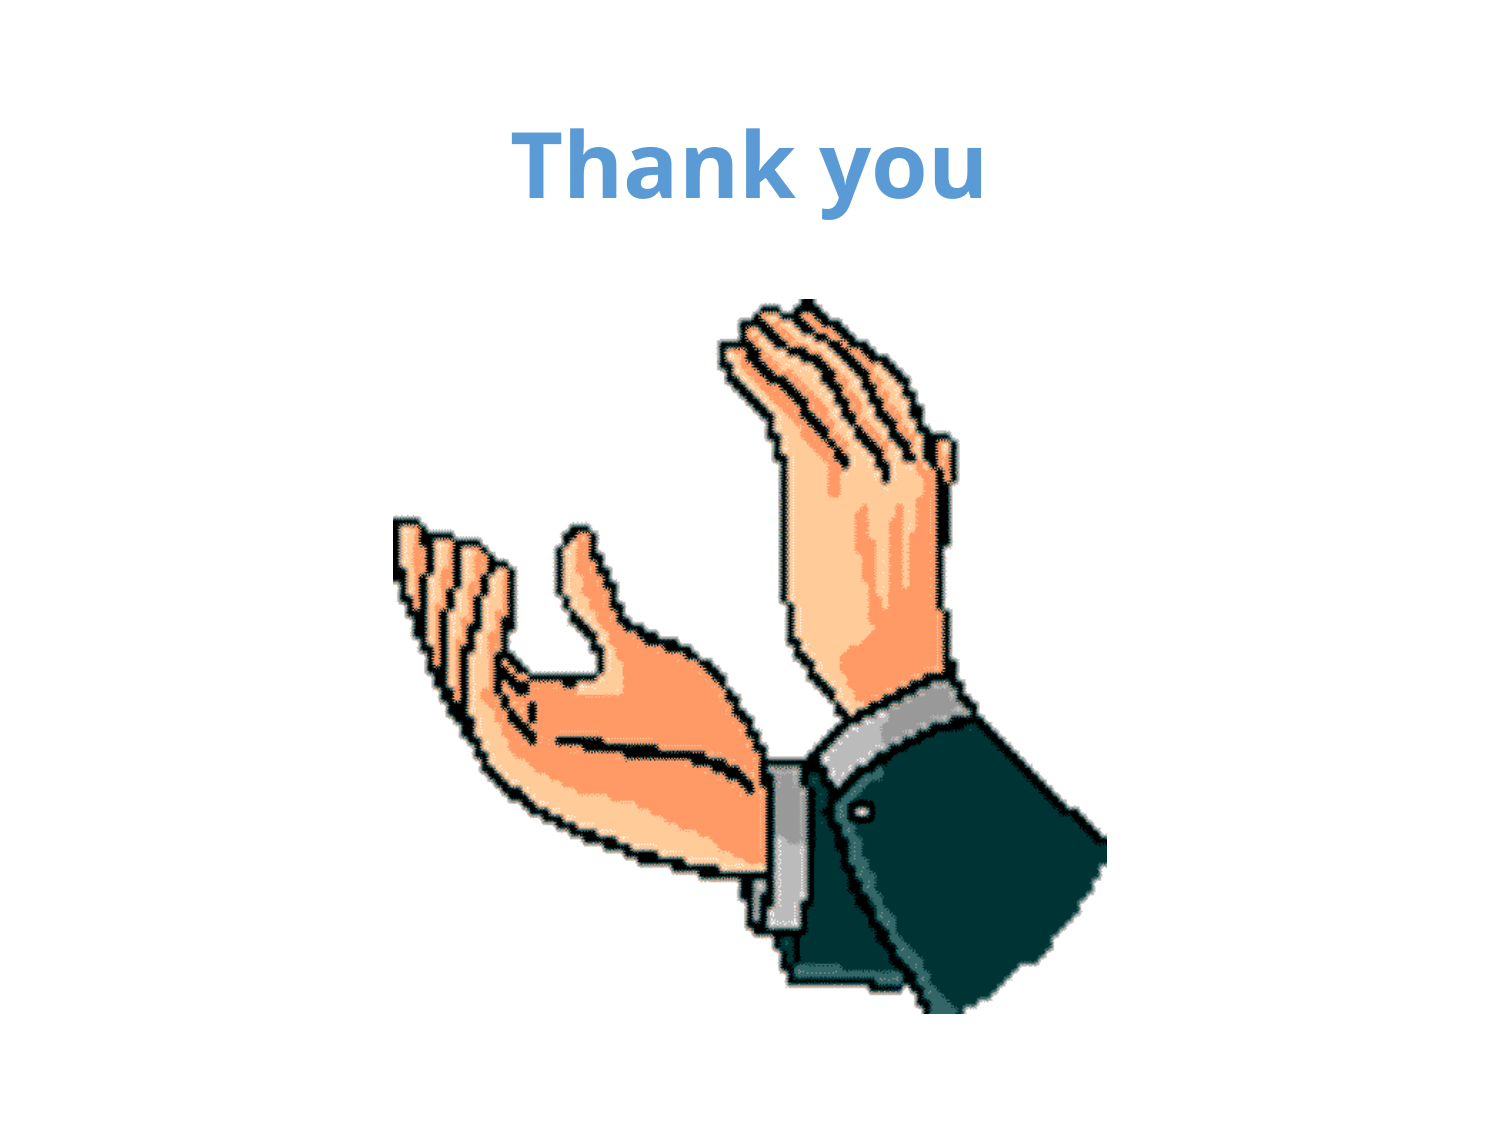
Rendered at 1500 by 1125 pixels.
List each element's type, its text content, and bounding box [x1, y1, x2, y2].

title Thank you [103, 59, 1397, 278]
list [393, 299, 1107, 1014]
